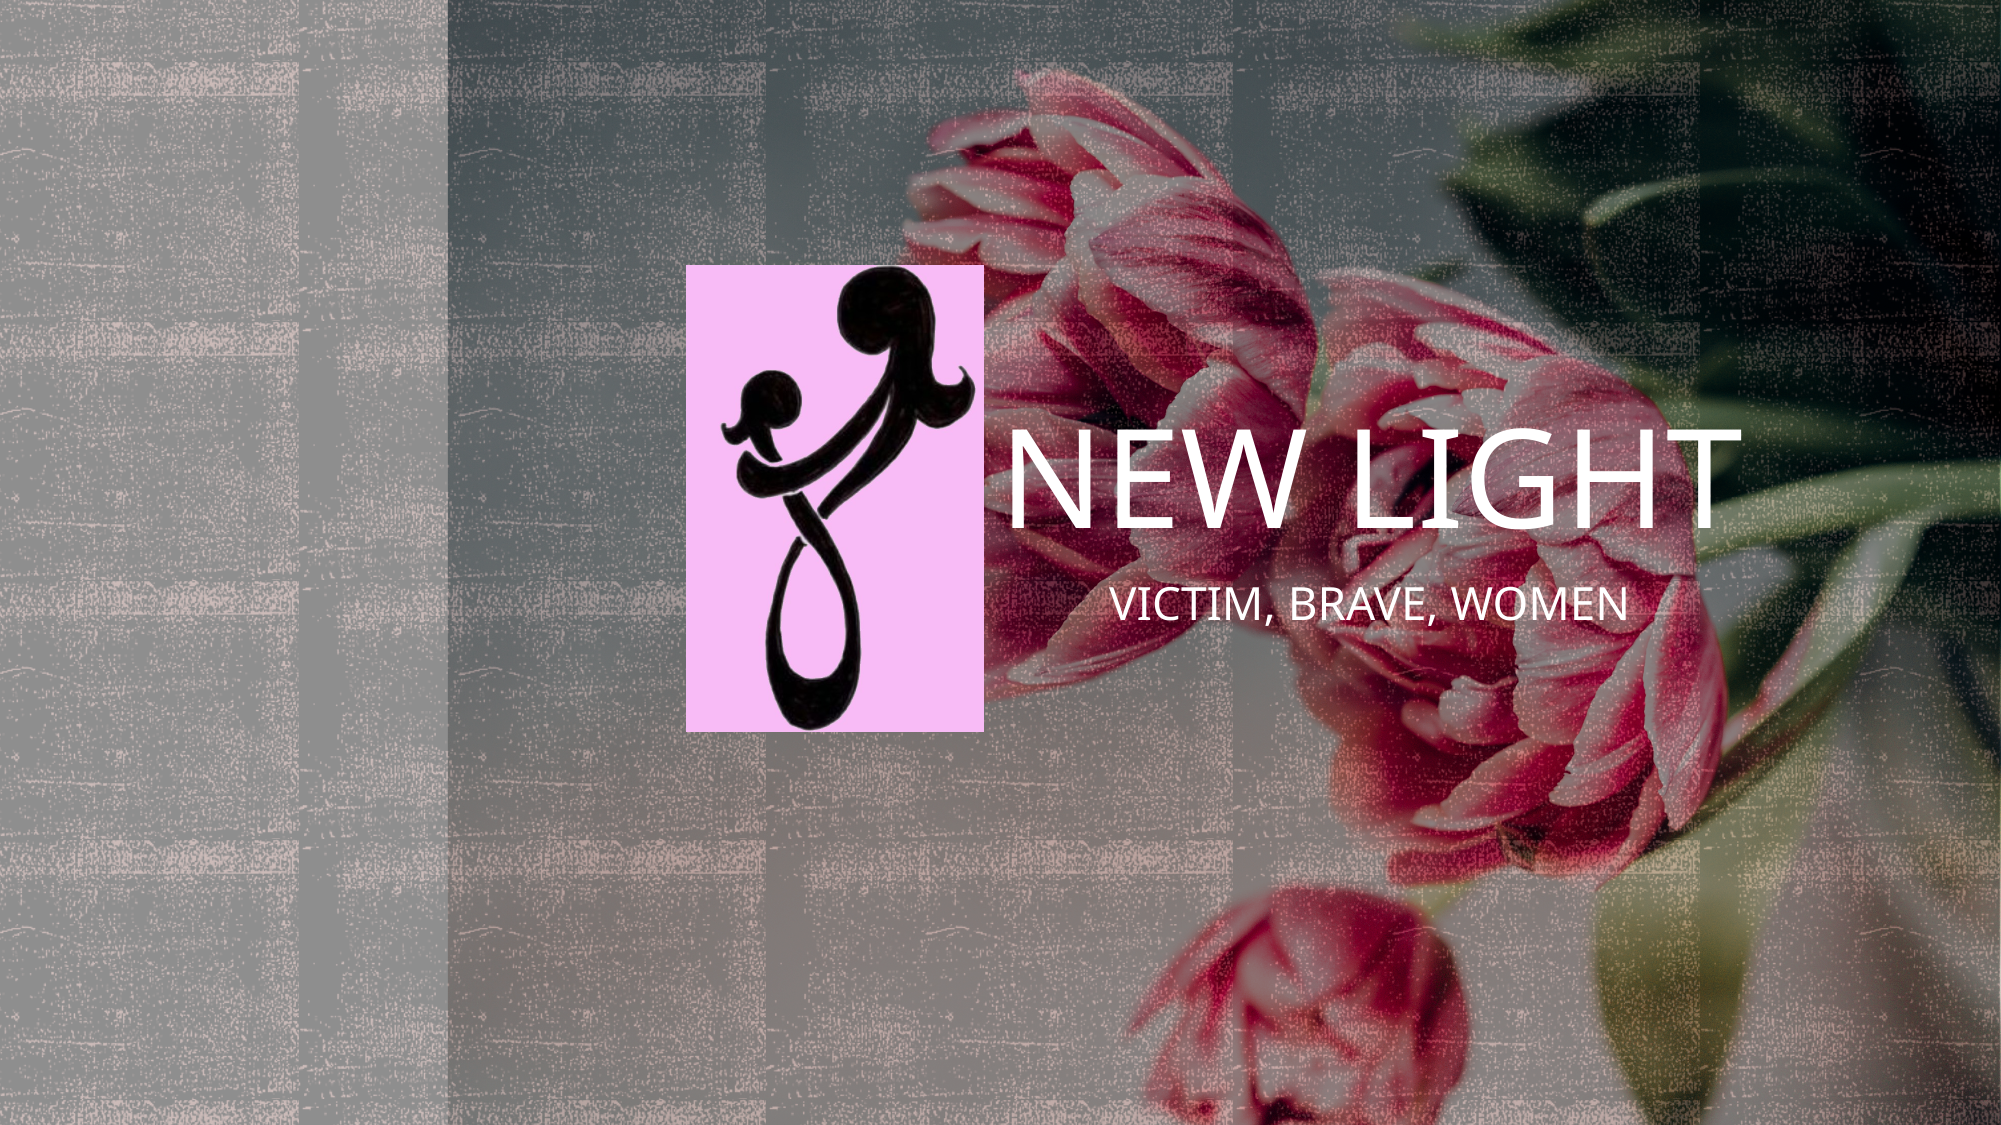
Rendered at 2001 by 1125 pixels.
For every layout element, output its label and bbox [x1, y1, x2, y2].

text_box [0, 0, 447, 1125]
picture [450, 0, 2001, 1125]
